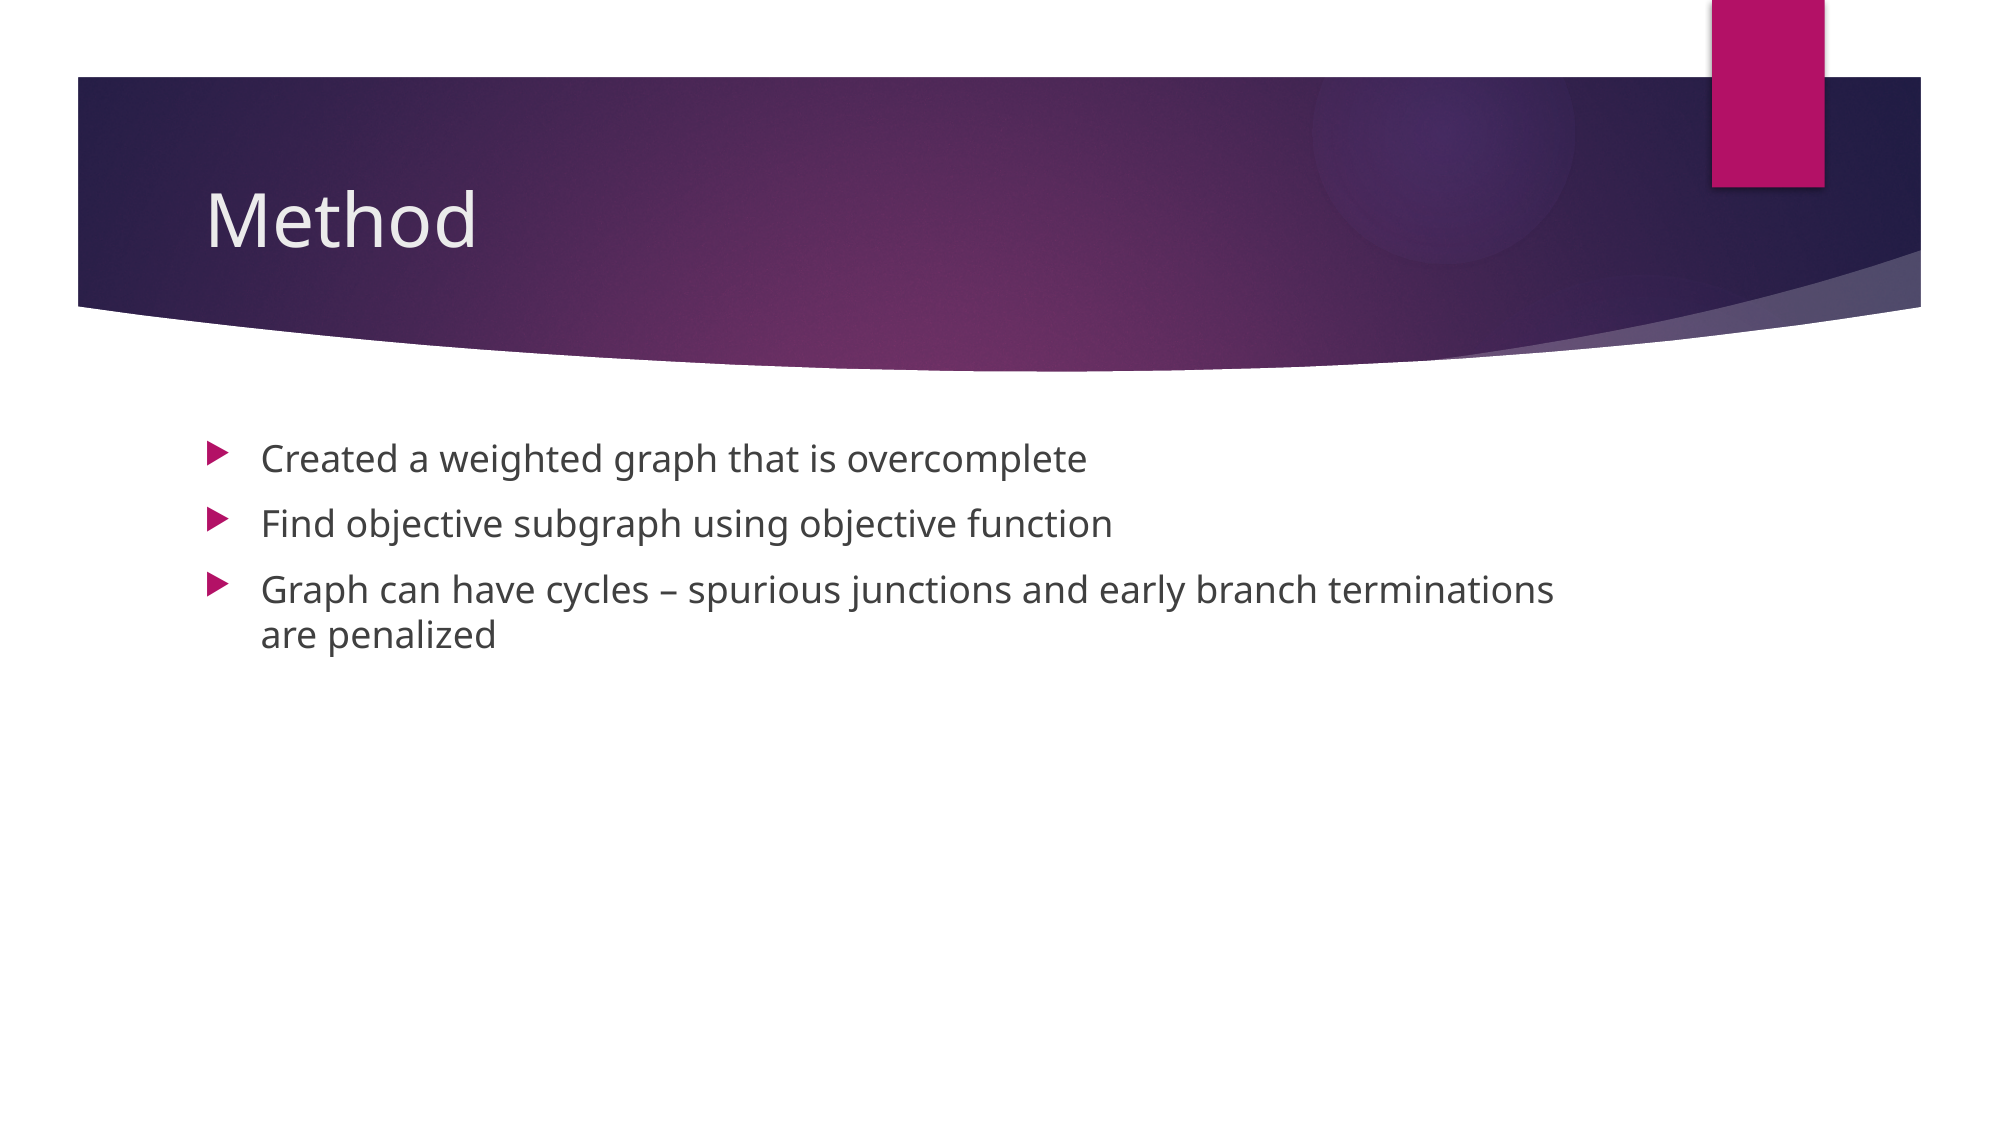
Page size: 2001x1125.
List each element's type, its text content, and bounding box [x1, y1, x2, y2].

list Created a weighted graph that is overcomplete Find objective subgraph using objective function Graph can have cycles – spurious junctions and early branch terminations are penalized [189, 427, 1638, 988]
title Method [189, 159, 1627, 276]
